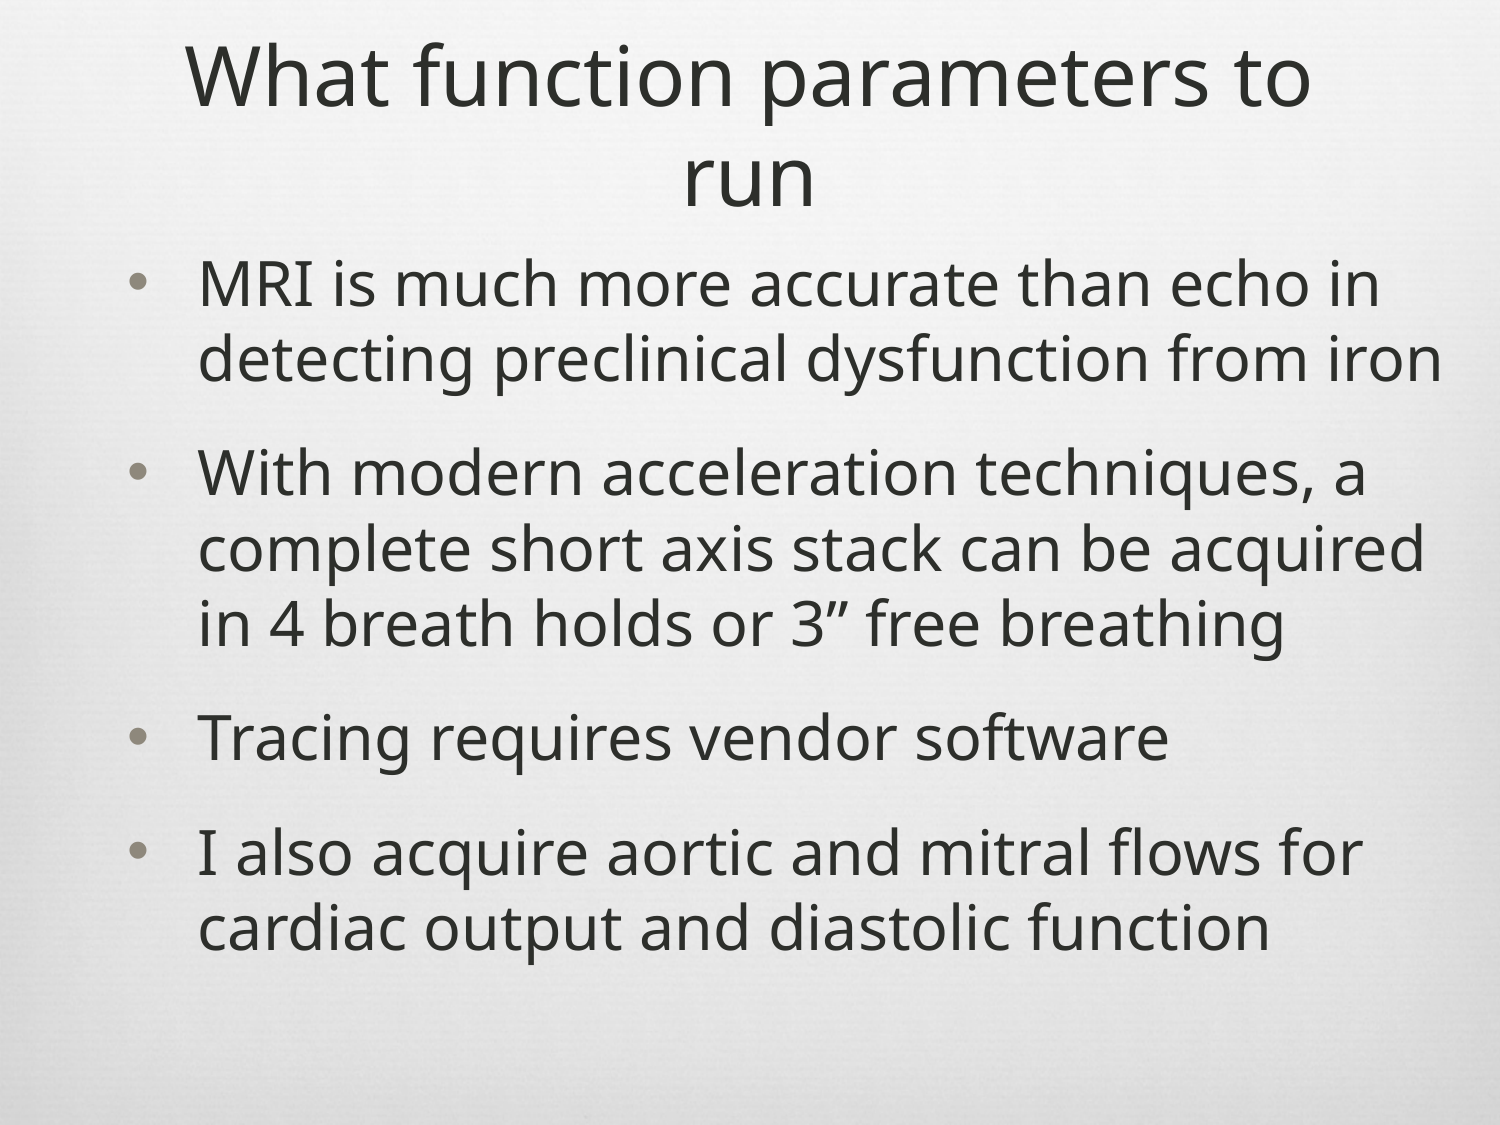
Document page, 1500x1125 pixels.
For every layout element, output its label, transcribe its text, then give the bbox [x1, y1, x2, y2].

title What function parameters to run [112, 11, 1388, 236]
list MRI is much more accurate than echo in detecting preclinical dysfunction from iron With modern acceleration techniques, a complete short axis stack can be acquired in 4 breath holds or 3” free breathing Tracing requires vendor software I also acquire aortic and mitral flows for cardiac output and diastolic function [112, 236, 1467, 1027]
